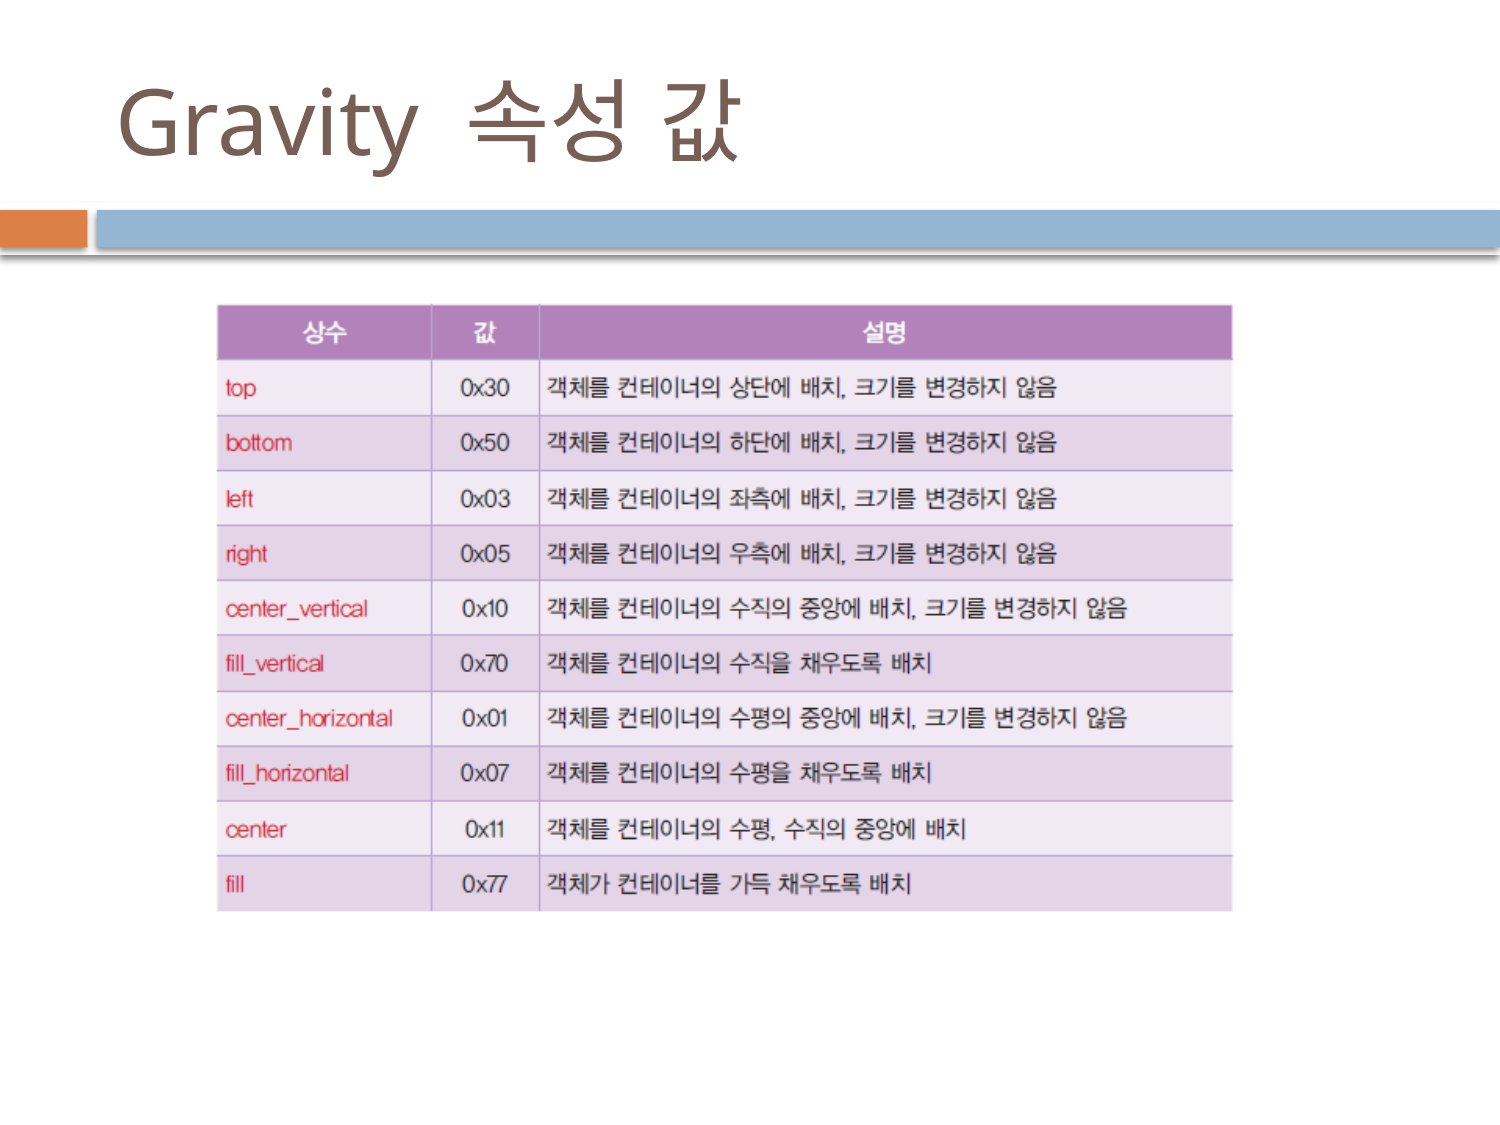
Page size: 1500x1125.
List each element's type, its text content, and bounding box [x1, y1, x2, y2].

picture [206, 290, 1253, 921]
title Gravity 속성 값 [100, 37, 1438, 200]
